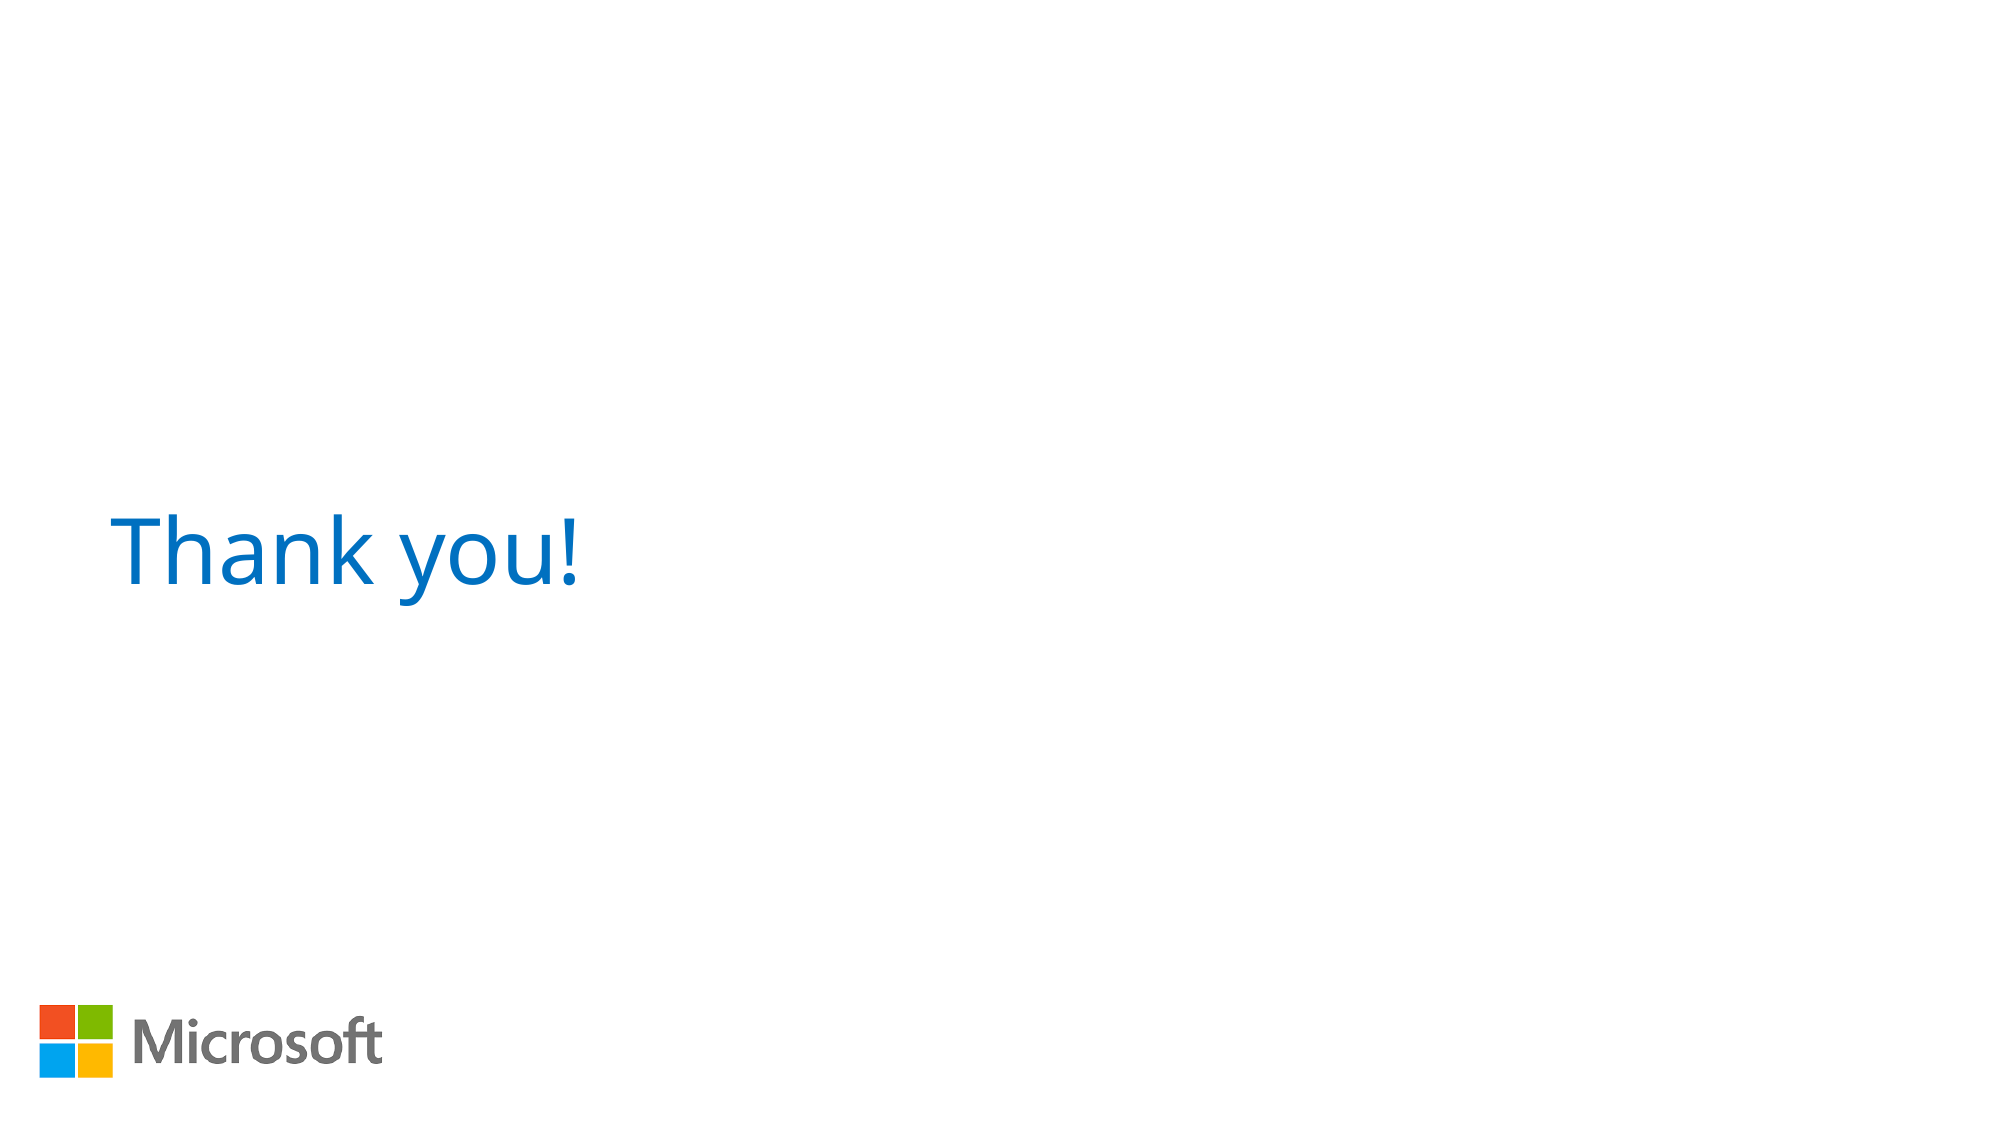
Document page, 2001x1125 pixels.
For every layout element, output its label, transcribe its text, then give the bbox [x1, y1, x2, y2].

text_box Thank you! [95, 497, 1596, 580]
picture [39, 984, 385, 1097]
